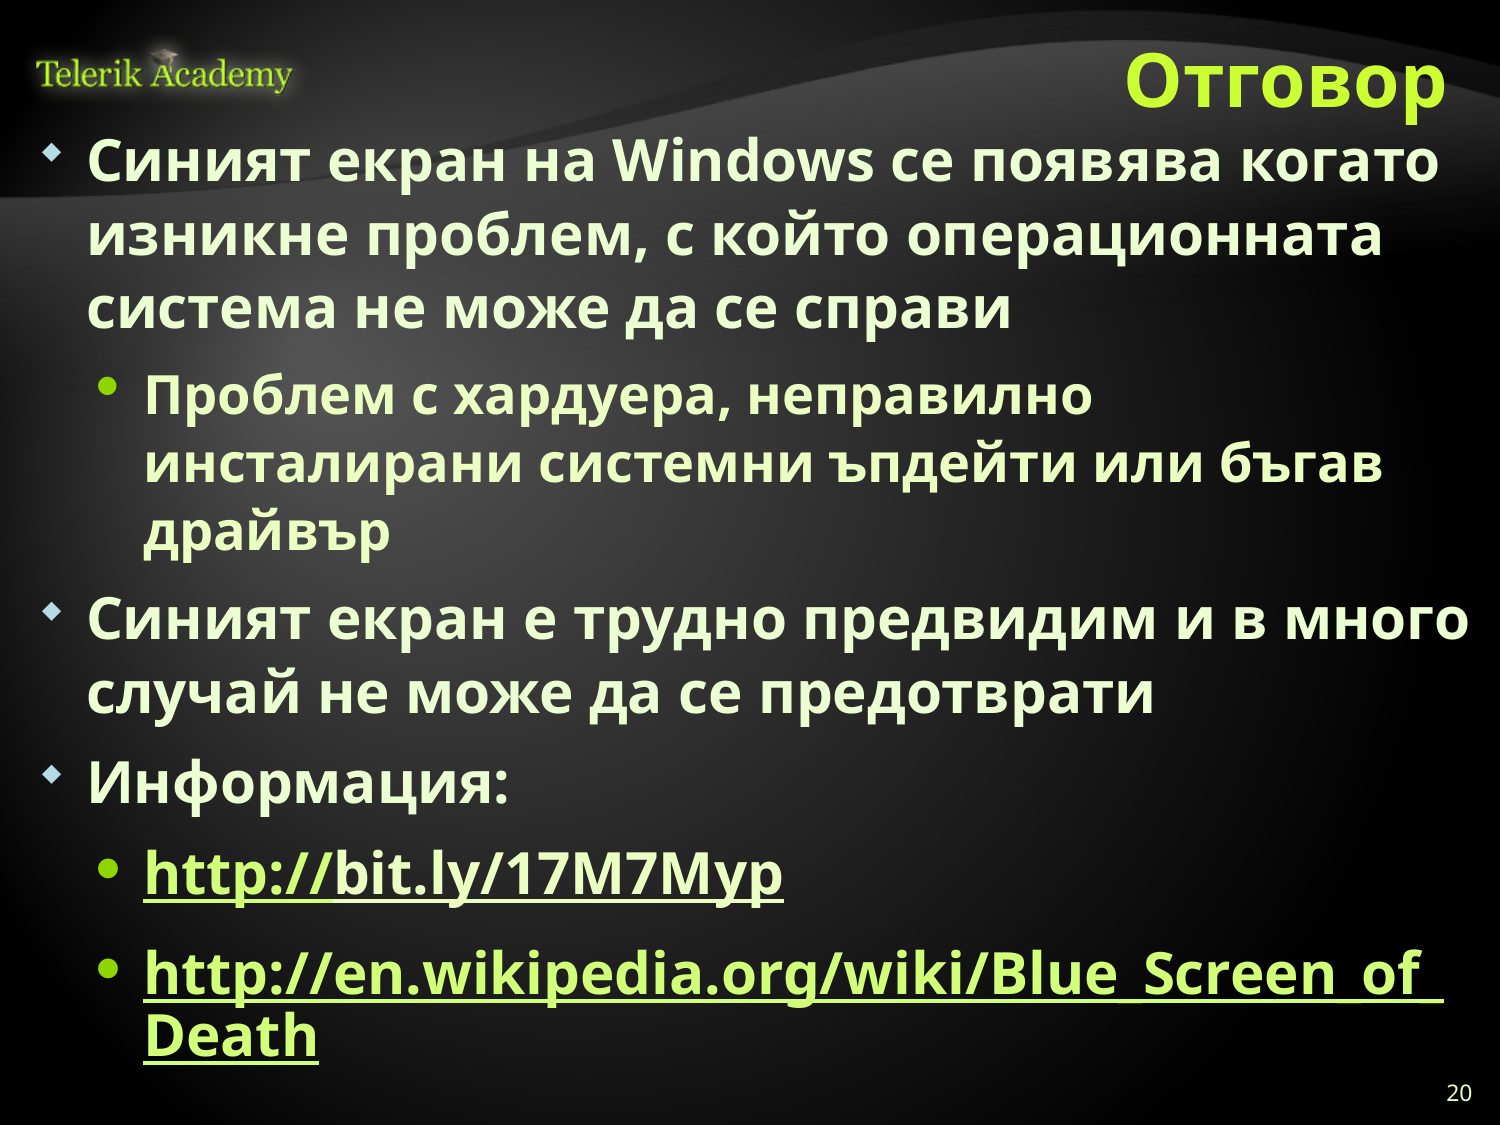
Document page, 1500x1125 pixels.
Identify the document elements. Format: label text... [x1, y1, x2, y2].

picture [0, 0, 1500, 1125]
list Синият екран на Windows се появява когато изникне проблем, с който операционната система не може да се справи Проблем с хардуера, неправилно инсталирани системни ъпдейти или бъгав драйвър Синият екран е трудно предвидим и в много случай не може да се предотврати Информация: http://bit.ly/17M7Myp http://en.wikipedia.org/wiki/Blue_Screen_of_Death [24, 112, 1488, 1100]
title Отговор [300, 12, 1463, 112]
slide_number 20 [1412, 1074, 1488, 1113]
